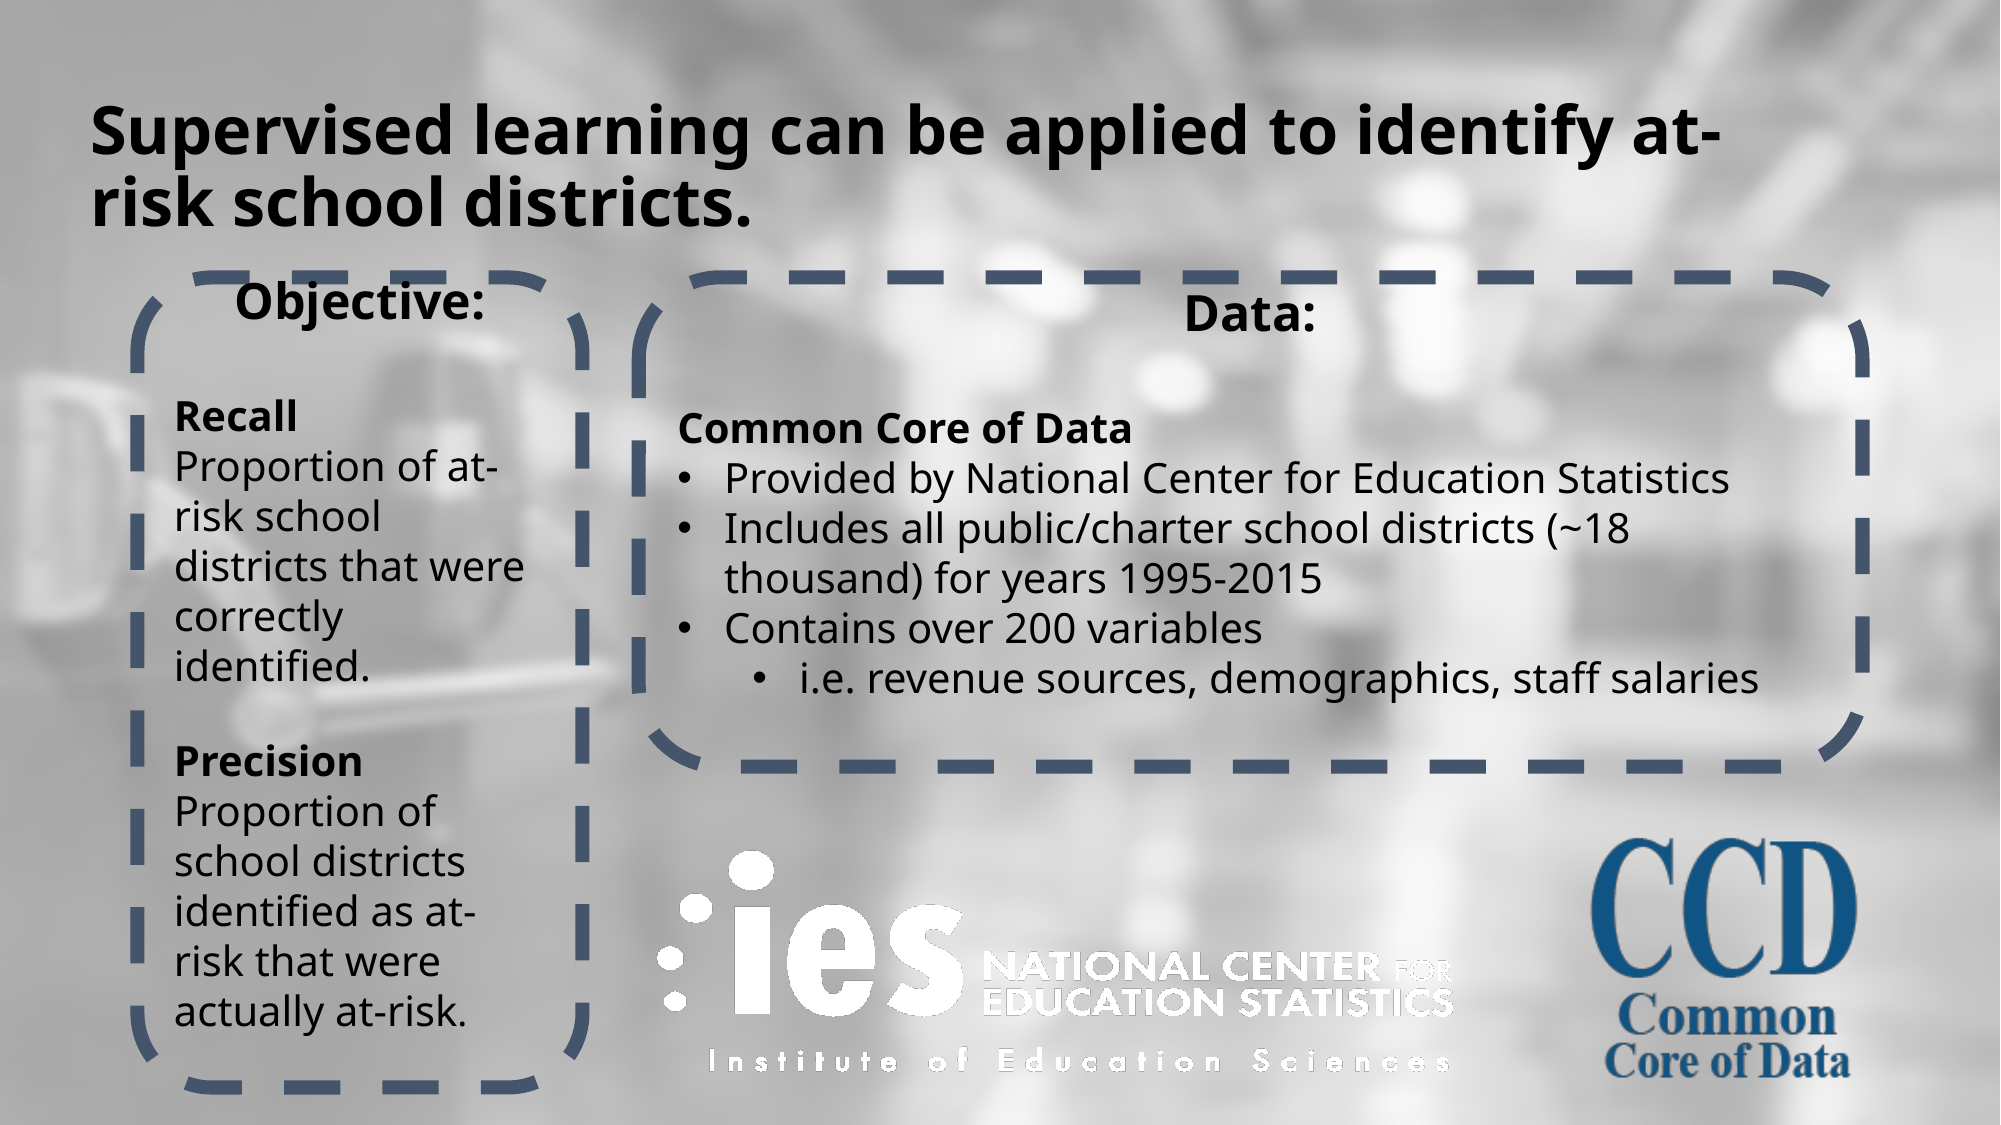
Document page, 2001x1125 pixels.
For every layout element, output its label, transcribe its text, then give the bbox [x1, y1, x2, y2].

picture [638, 830, 1465, 1088]
picture [1587, 830, 1863, 1088]
title Supervised learning can be applied to identify at-risk school districts. [75, 60, 1800, 278]
text_box Objective: Recall Proportion of at-risk school districts that were correctly identified. Precision Proportion of school districts identified as at-risk that were actually at-risk. [136, 276, 584, 1089]
text_box Data: Common Core of Data Provided by National Center for Education Statistics Includes all public/charter school districts (~18 thousand) for years 1995-2015 Contains over 200 variables i.e. revenue sources, demographics, staff salaries [637, 276, 1864, 768]
